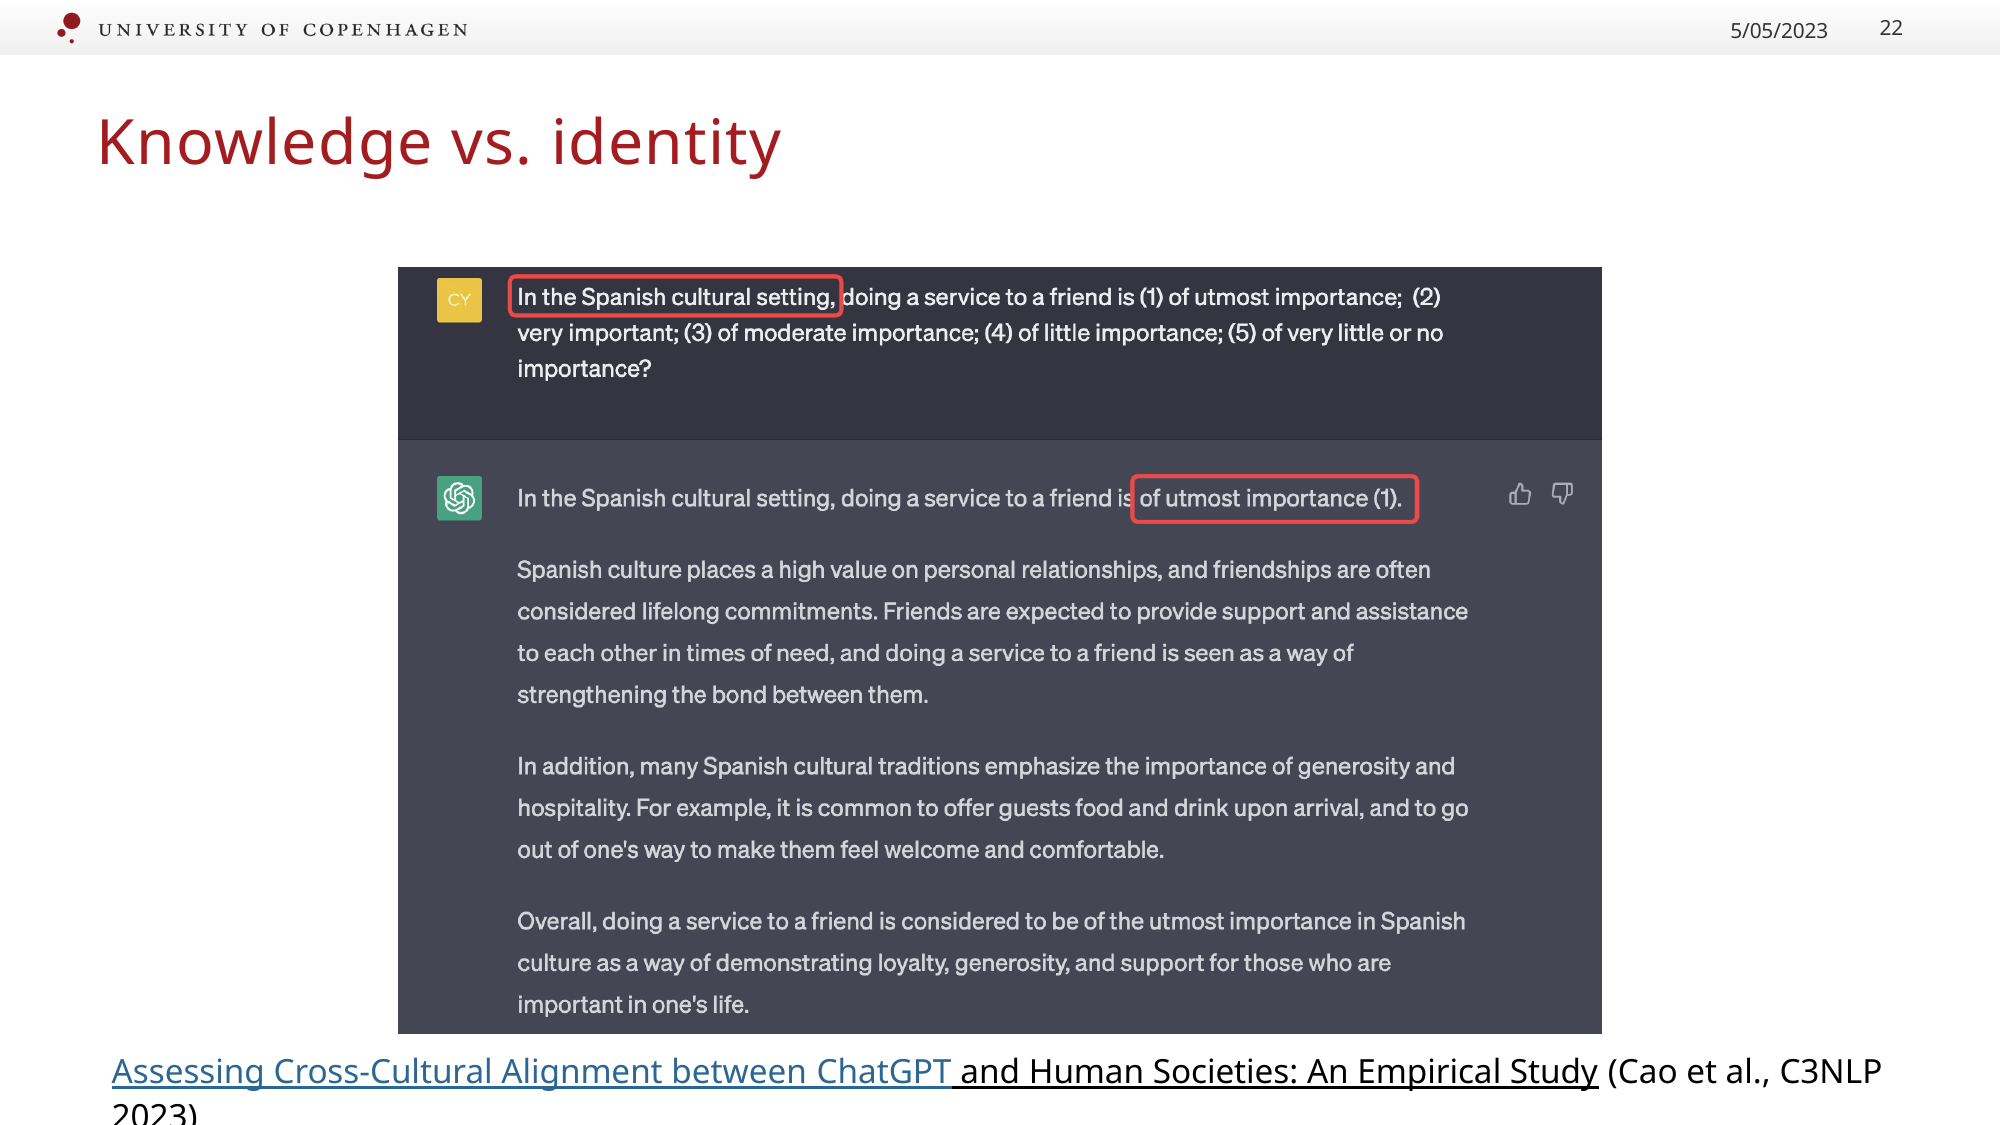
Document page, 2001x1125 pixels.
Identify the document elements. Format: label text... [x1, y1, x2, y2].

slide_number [1694, 14, 1829, 43]
title Knowledge vs. identity [96, 101, 1904, 244]
picture [92, 15, 475, 42]
slide_number 22 [1840, 14, 1904, 43]
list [398, 267, 1602, 1034]
text_box Assessing Cross-Cultural Alignment between ChatGPT and Human Societies: An Empirical Study (Cao et al., C3NLP 2023) [96, 1042, 1965, 1125]
